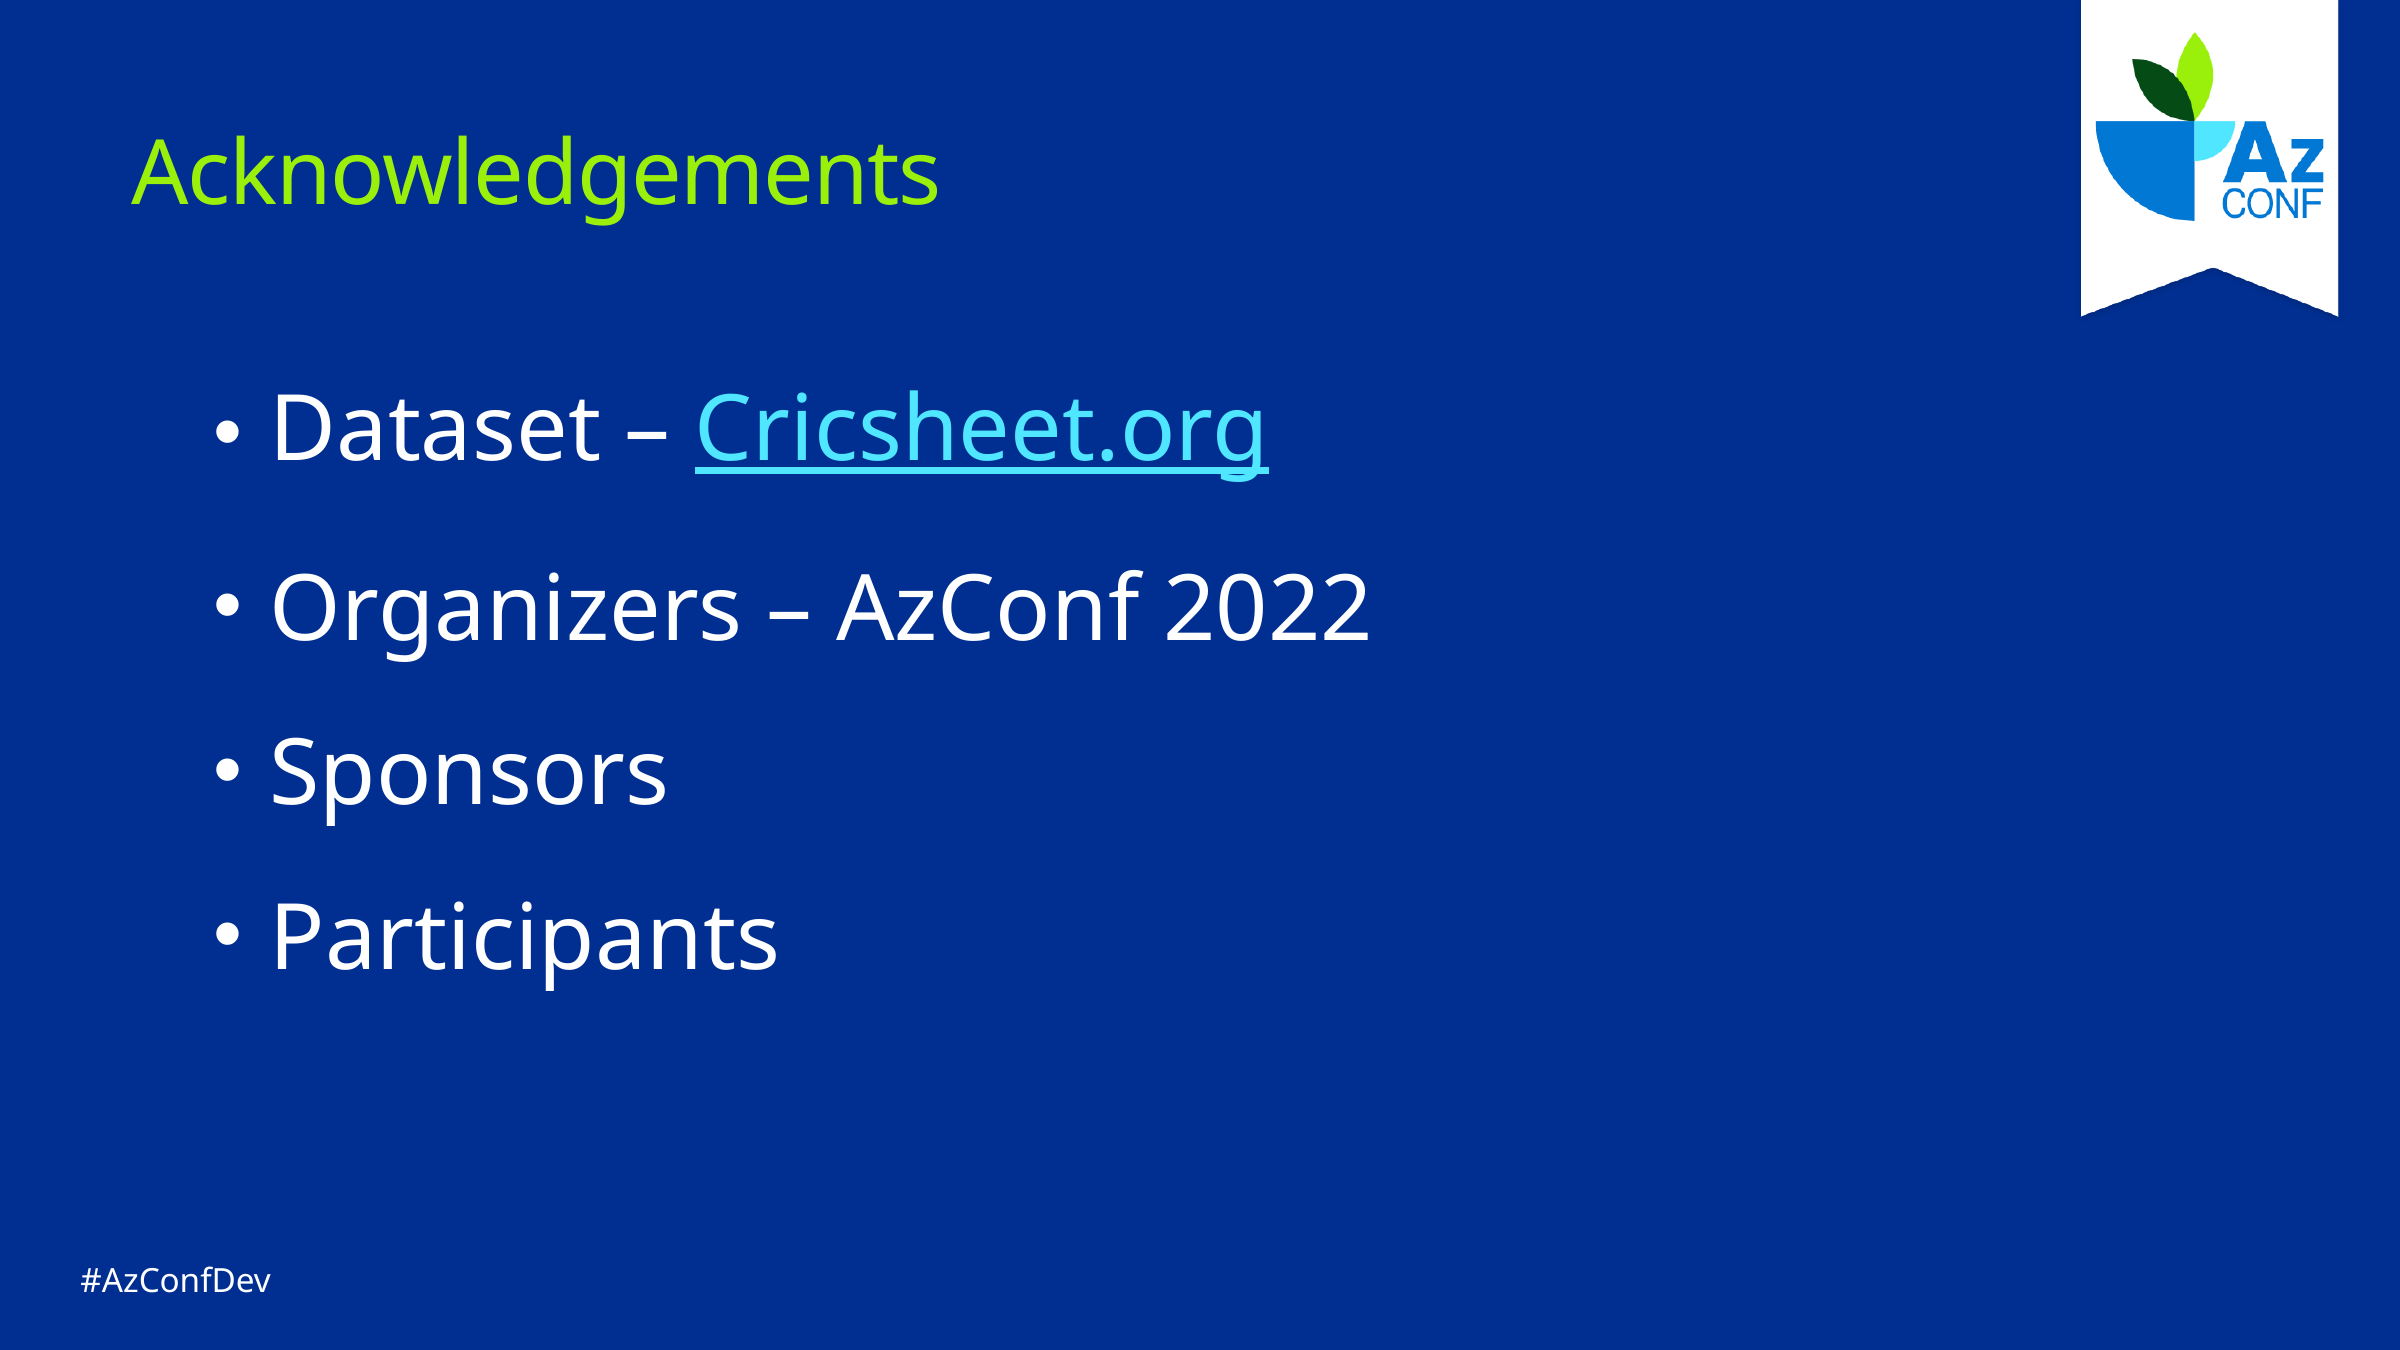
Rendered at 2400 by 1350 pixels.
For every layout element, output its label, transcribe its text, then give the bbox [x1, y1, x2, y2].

list Dataset – Cricsheet.org Organizers – AzConf 2022 Sponsors Participants [213, 306, 2014, 952]
picture [2073, 0, 2346, 326]
title Acknowledgements [131, 27, 1137, 224]
